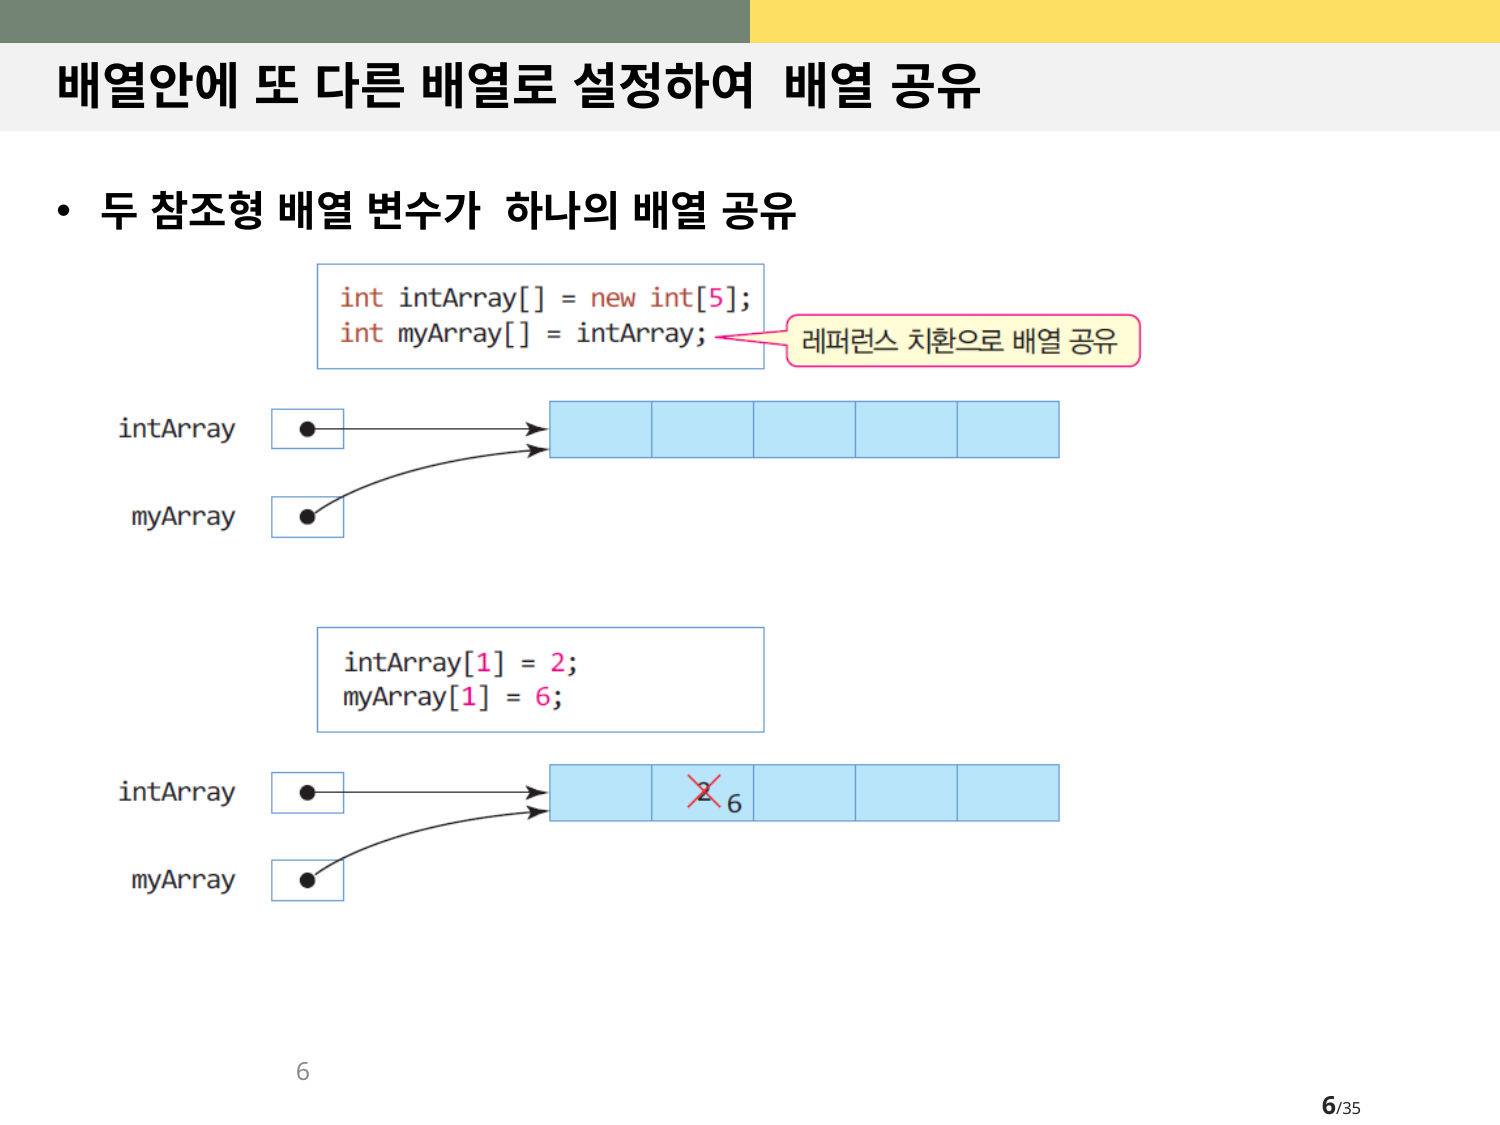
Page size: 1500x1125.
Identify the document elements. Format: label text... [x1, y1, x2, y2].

picture [112, 248, 1151, 908]
title 배열안에 또 다른 배열로 설정하여 배열 공유 [41, 42, 1459, 128]
list 두 참조형 배열 변수가 하나의 배열 공유 [41, 172, 1459, 1048]
slide_number 6 [0, 1042, 325, 1103]
